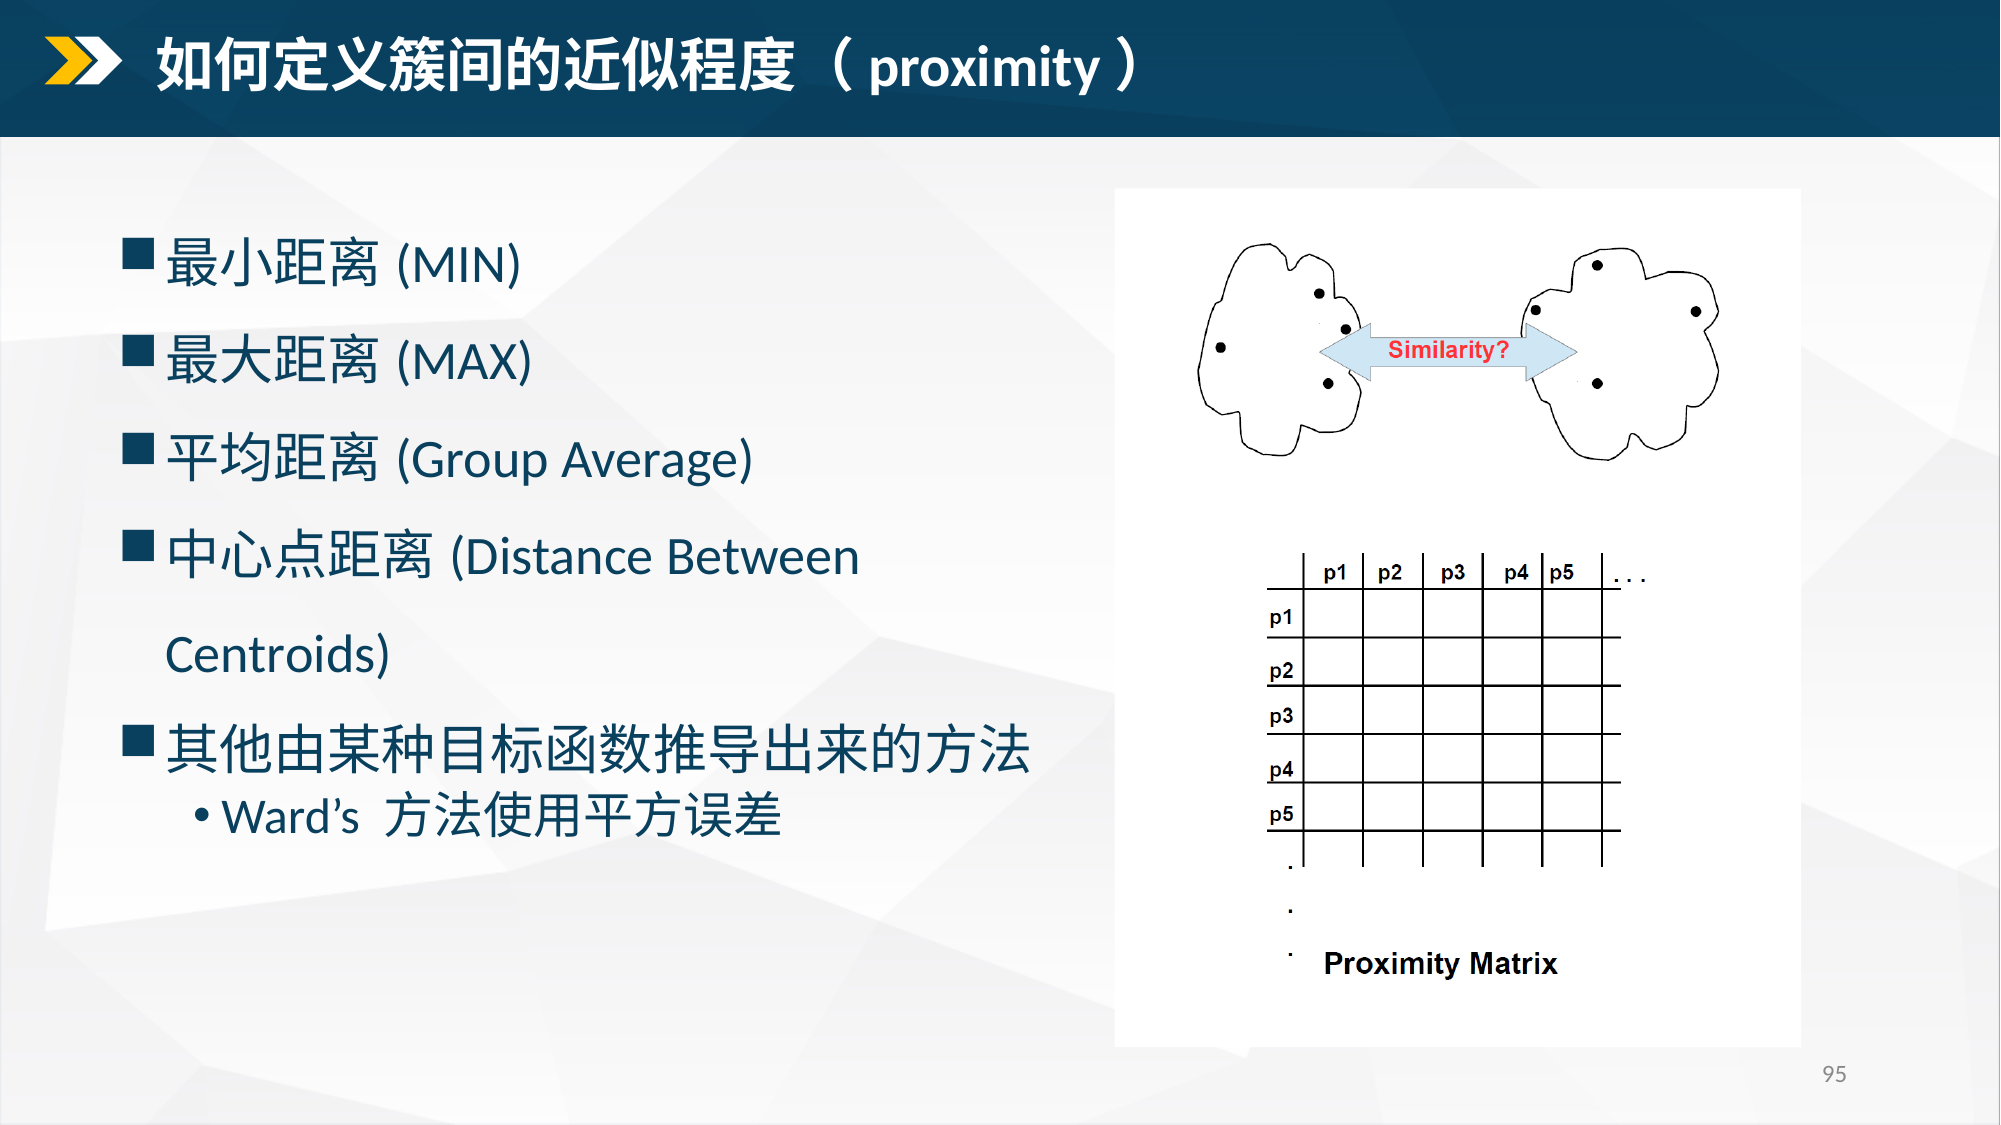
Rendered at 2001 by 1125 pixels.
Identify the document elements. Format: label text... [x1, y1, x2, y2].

list 如何定义簇间的近似程度（proximity） [140, 28, 1454, 93]
list 最小距离(MIN) 最大距离(MAX) 平均距离(Group Average) 中心点距离(Distance Between Centroids) 其他由某种目标函数推导出来的方法 Ward’s 方法使用平方误差 [103, 188, 1115, 703]
slide_number 95 [1412, 1042, 1863, 1103]
picture [0, 0, 2000, 1125]
text_box [1114, 188, 1802, 1048]
